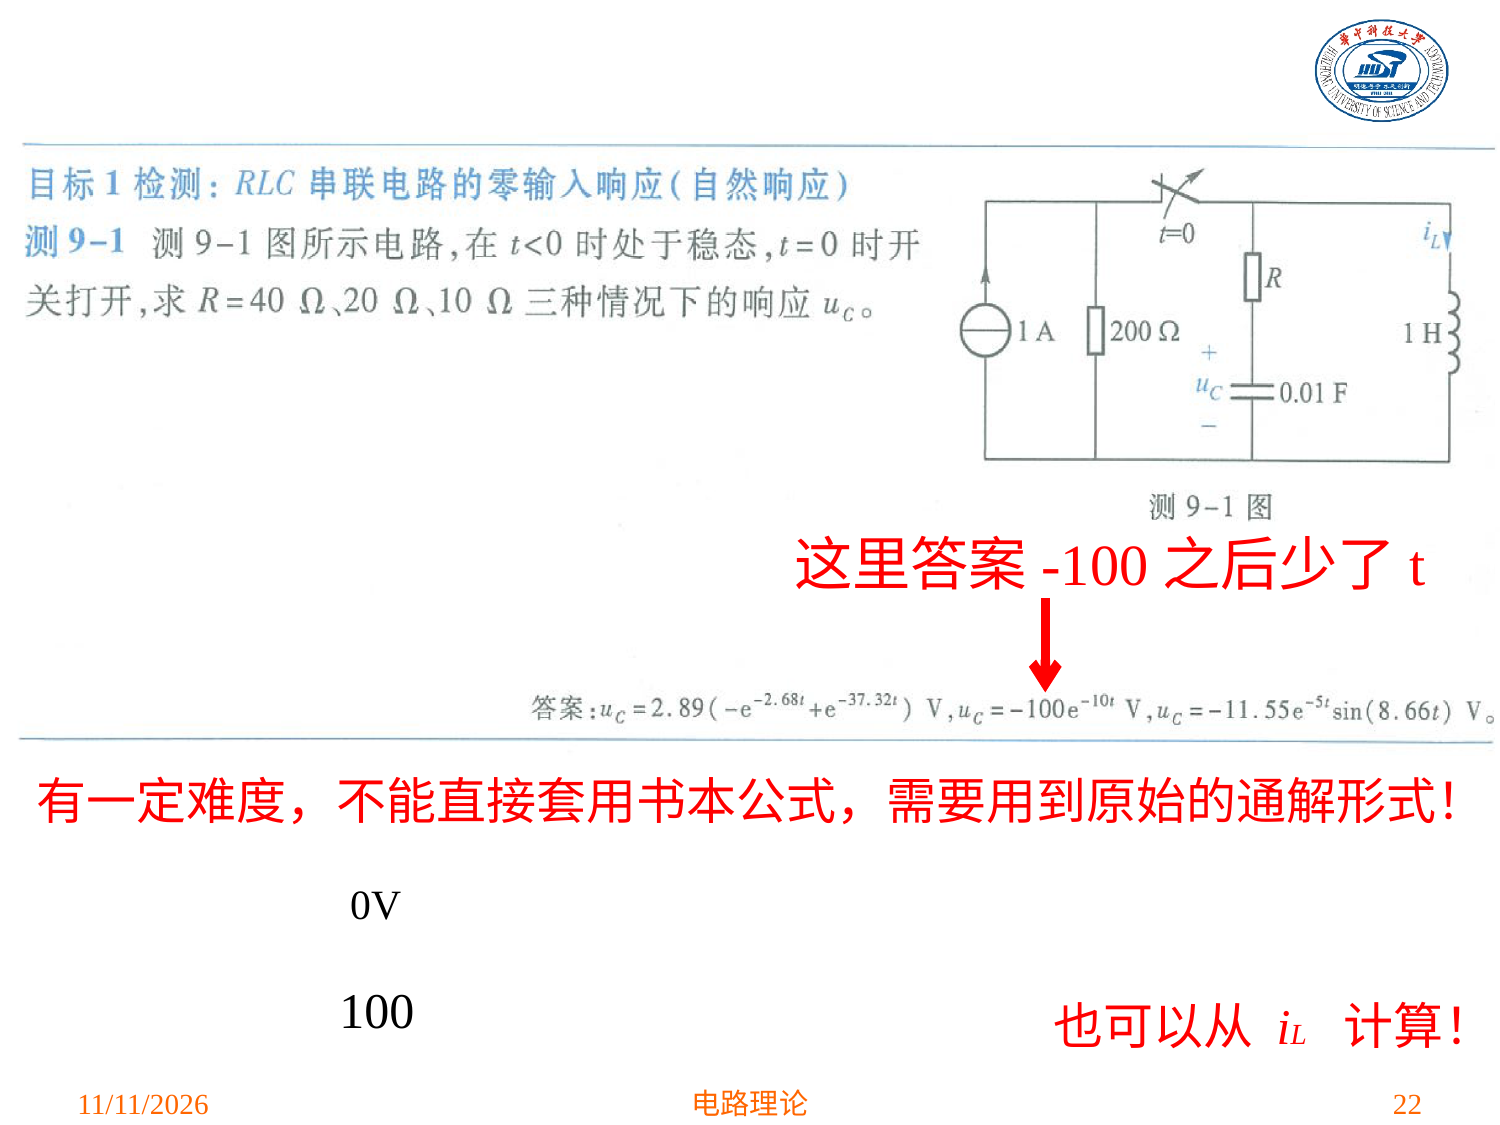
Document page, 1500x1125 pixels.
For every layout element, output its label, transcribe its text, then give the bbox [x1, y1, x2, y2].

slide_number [62, 1078, 375, 1125]
text_box 有一定难度，不能直接套用书本公式，需要用到原始的通解形式！ [21, 762, 1500, 838]
slide_number 22 [1125, 1078, 1438, 1125]
text_box 也可以从 iL 计算！ [1038, 987, 1500, 1063]
footer 电路理论 [512, 1078, 988, 1125]
picture [17, 13, 1500, 756]
